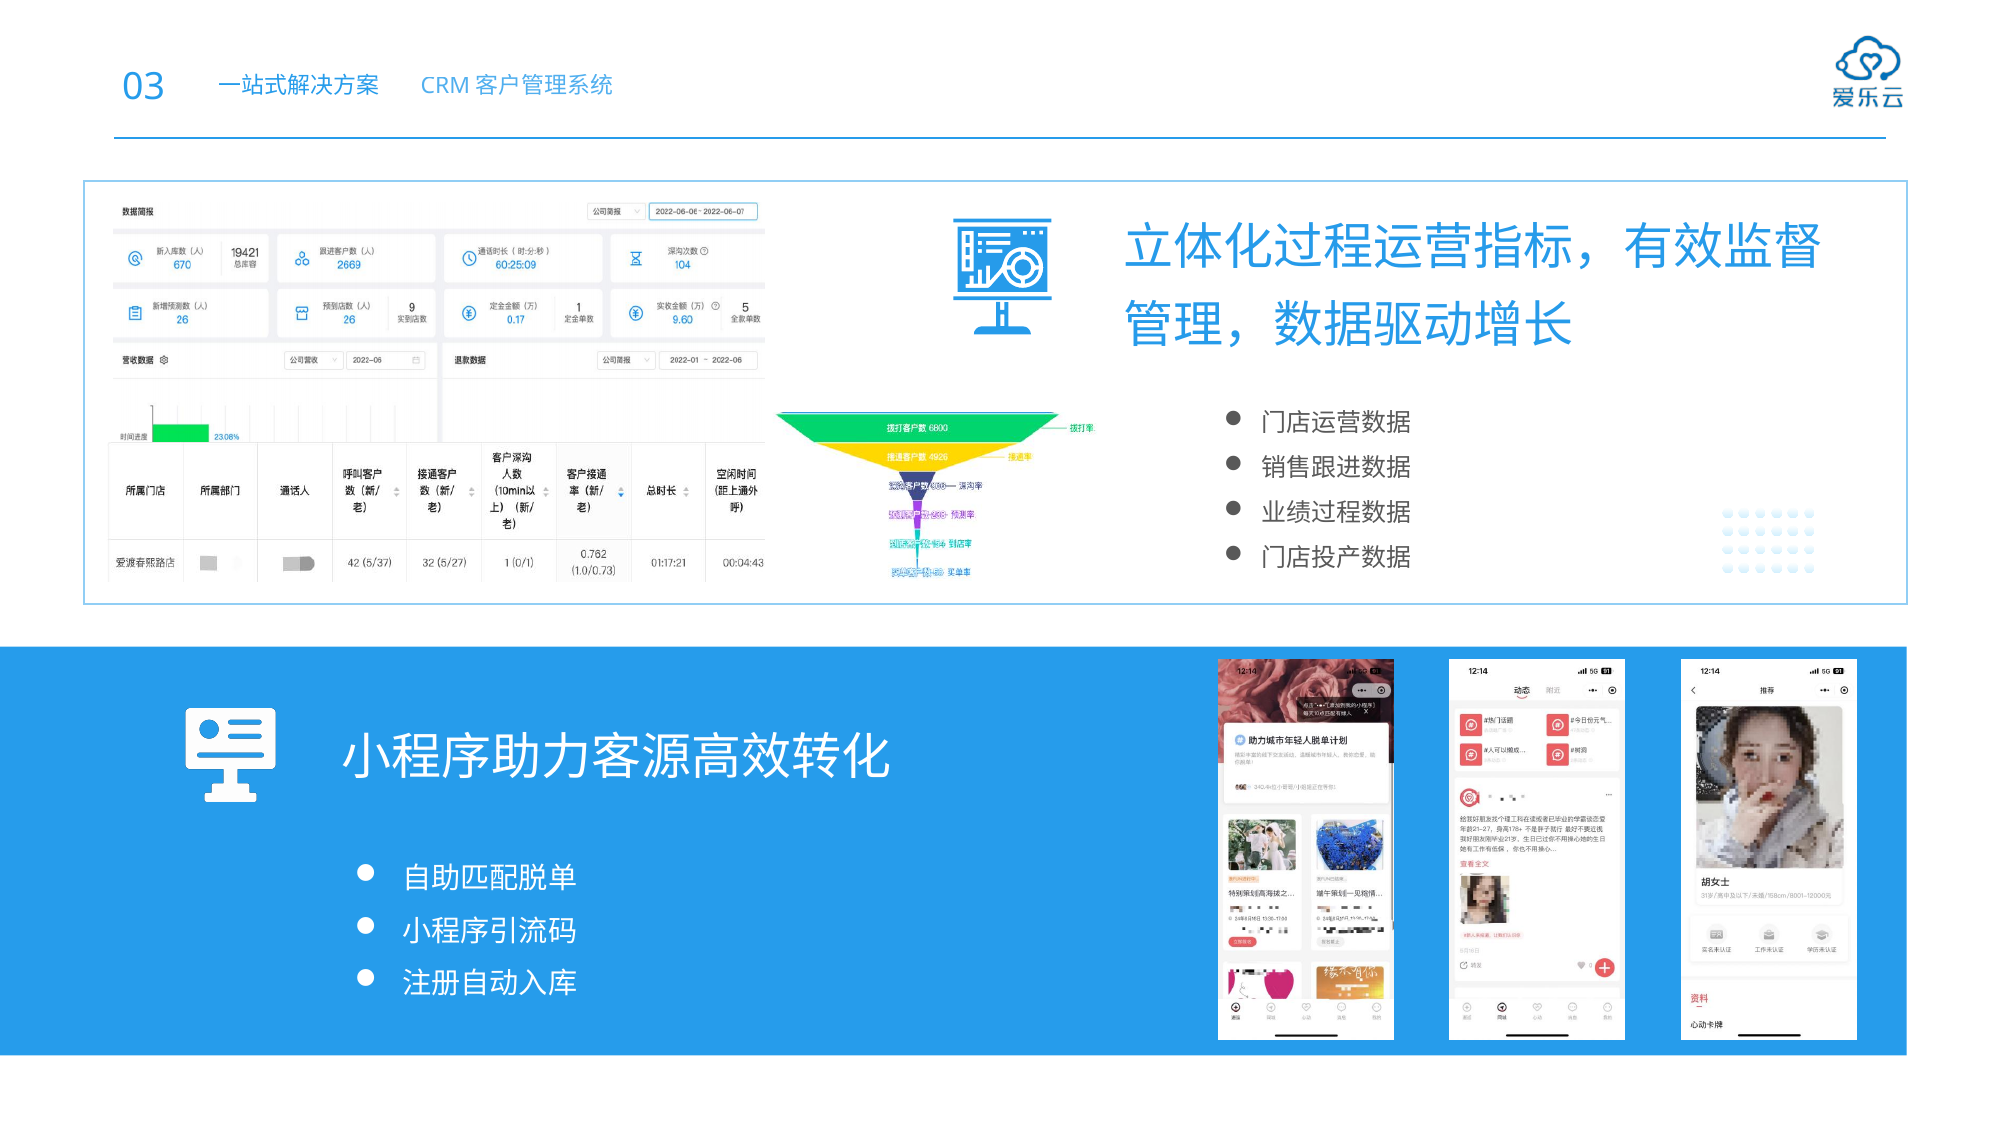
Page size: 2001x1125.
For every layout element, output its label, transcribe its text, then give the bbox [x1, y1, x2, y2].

text_box [0, 646, 1908, 1056]
picture [1218, 659, 1394, 1040]
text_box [1722, 507, 1814, 573]
picture [1449, 659, 1625, 1040]
text_box 03 [107, 54, 212, 115]
text_box 小程序助力客源高效转化 [326, 717, 1141, 793]
picture [766, 412, 1133, 581]
text_box 立体化过程运营指标，有效监督管理，数据驱动增长 [1108, 189, 1854, 360]
text_box [83, 180, 1908, 605]
text_box CRM客户管理系统 [405, 63, 890, 106]
picture [1680, 659, 1857, 1040]
text_box 一站式解决方案 [212, 63, 405, 106]
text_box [953, 218, 1052, 335]
text_box 自助匹配脱单 小程序引流码 注册自动入库 [340, 834, 825, 1007]
picture [183, 708, 278, 803]
text_box 门店运营数据 销售跟进数据 业绩过程数据 门店投产数据 [1209, 384, 1584, 579]
picture [1804, 15, 1932, 116]
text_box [106, 202, 765, 582]
